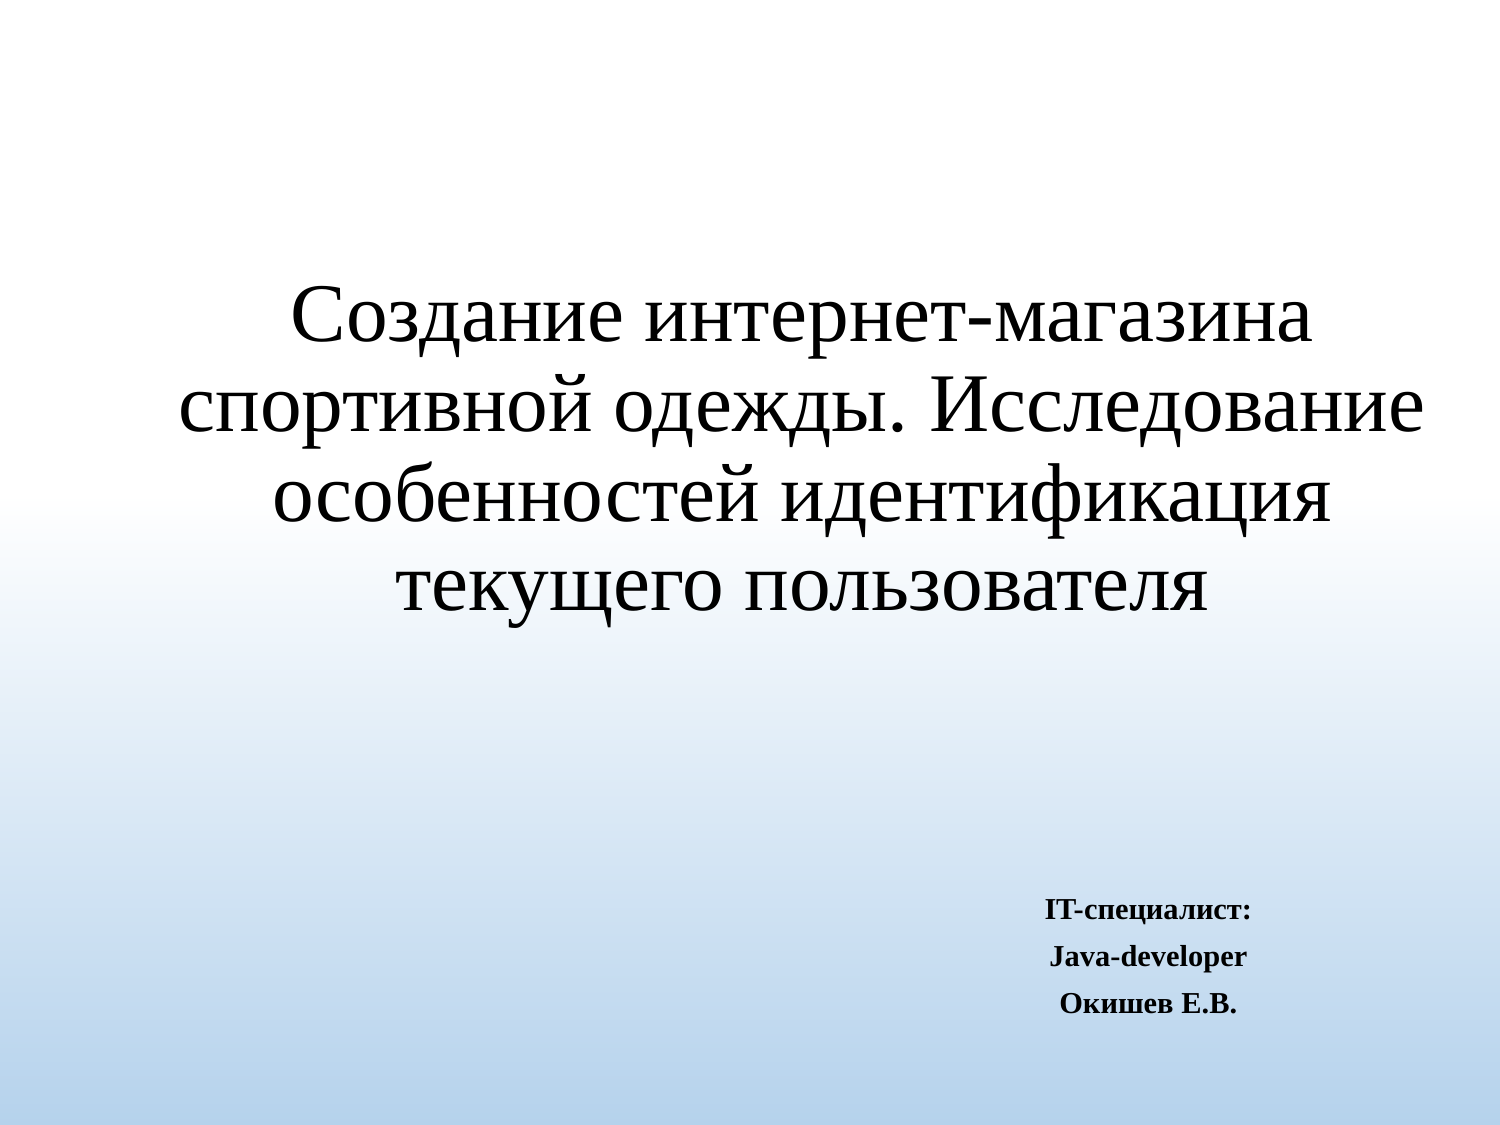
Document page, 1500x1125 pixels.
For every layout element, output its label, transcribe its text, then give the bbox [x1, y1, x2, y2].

title Создание интернет-магазина спортивной одежды. Исследование особенностей идентификация текущего пользователя [117, 444, 1488, 737]
subtitle IT-специалист: Java-developer Окишев Е.В. [832, 786, 1465, 1075]
